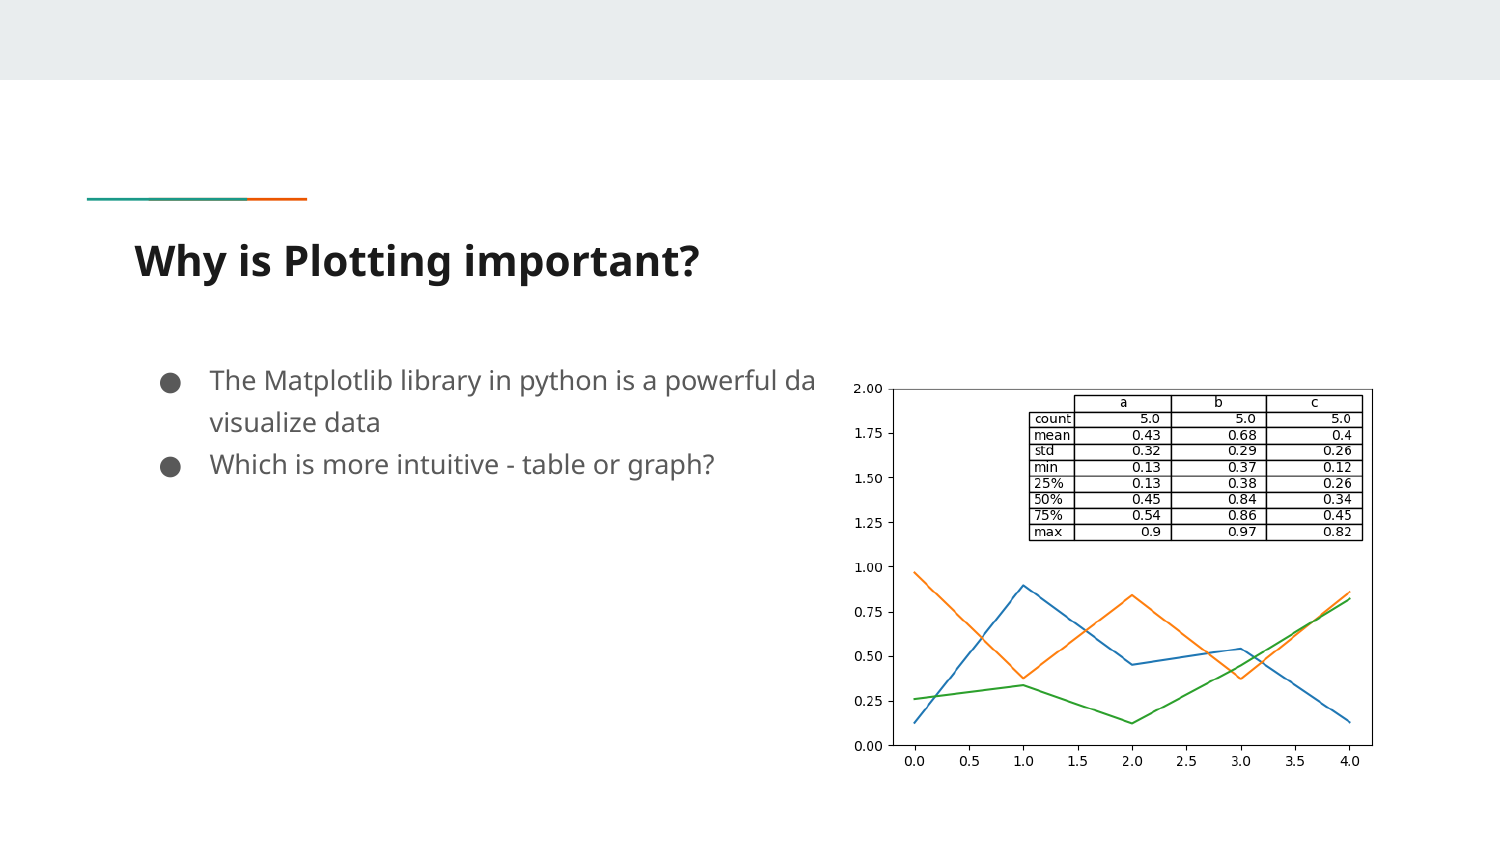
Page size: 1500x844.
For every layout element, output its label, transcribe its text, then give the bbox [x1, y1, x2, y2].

list The Matplotlib library in python is a powerful data analysis tool that can be used to visualize data Which is more intuitive - table or graph? [119, 341, 809, 712]
title Why is Plotting important? [119, 216, 1381, 305]
picture [814, 332, 1433, 796]
